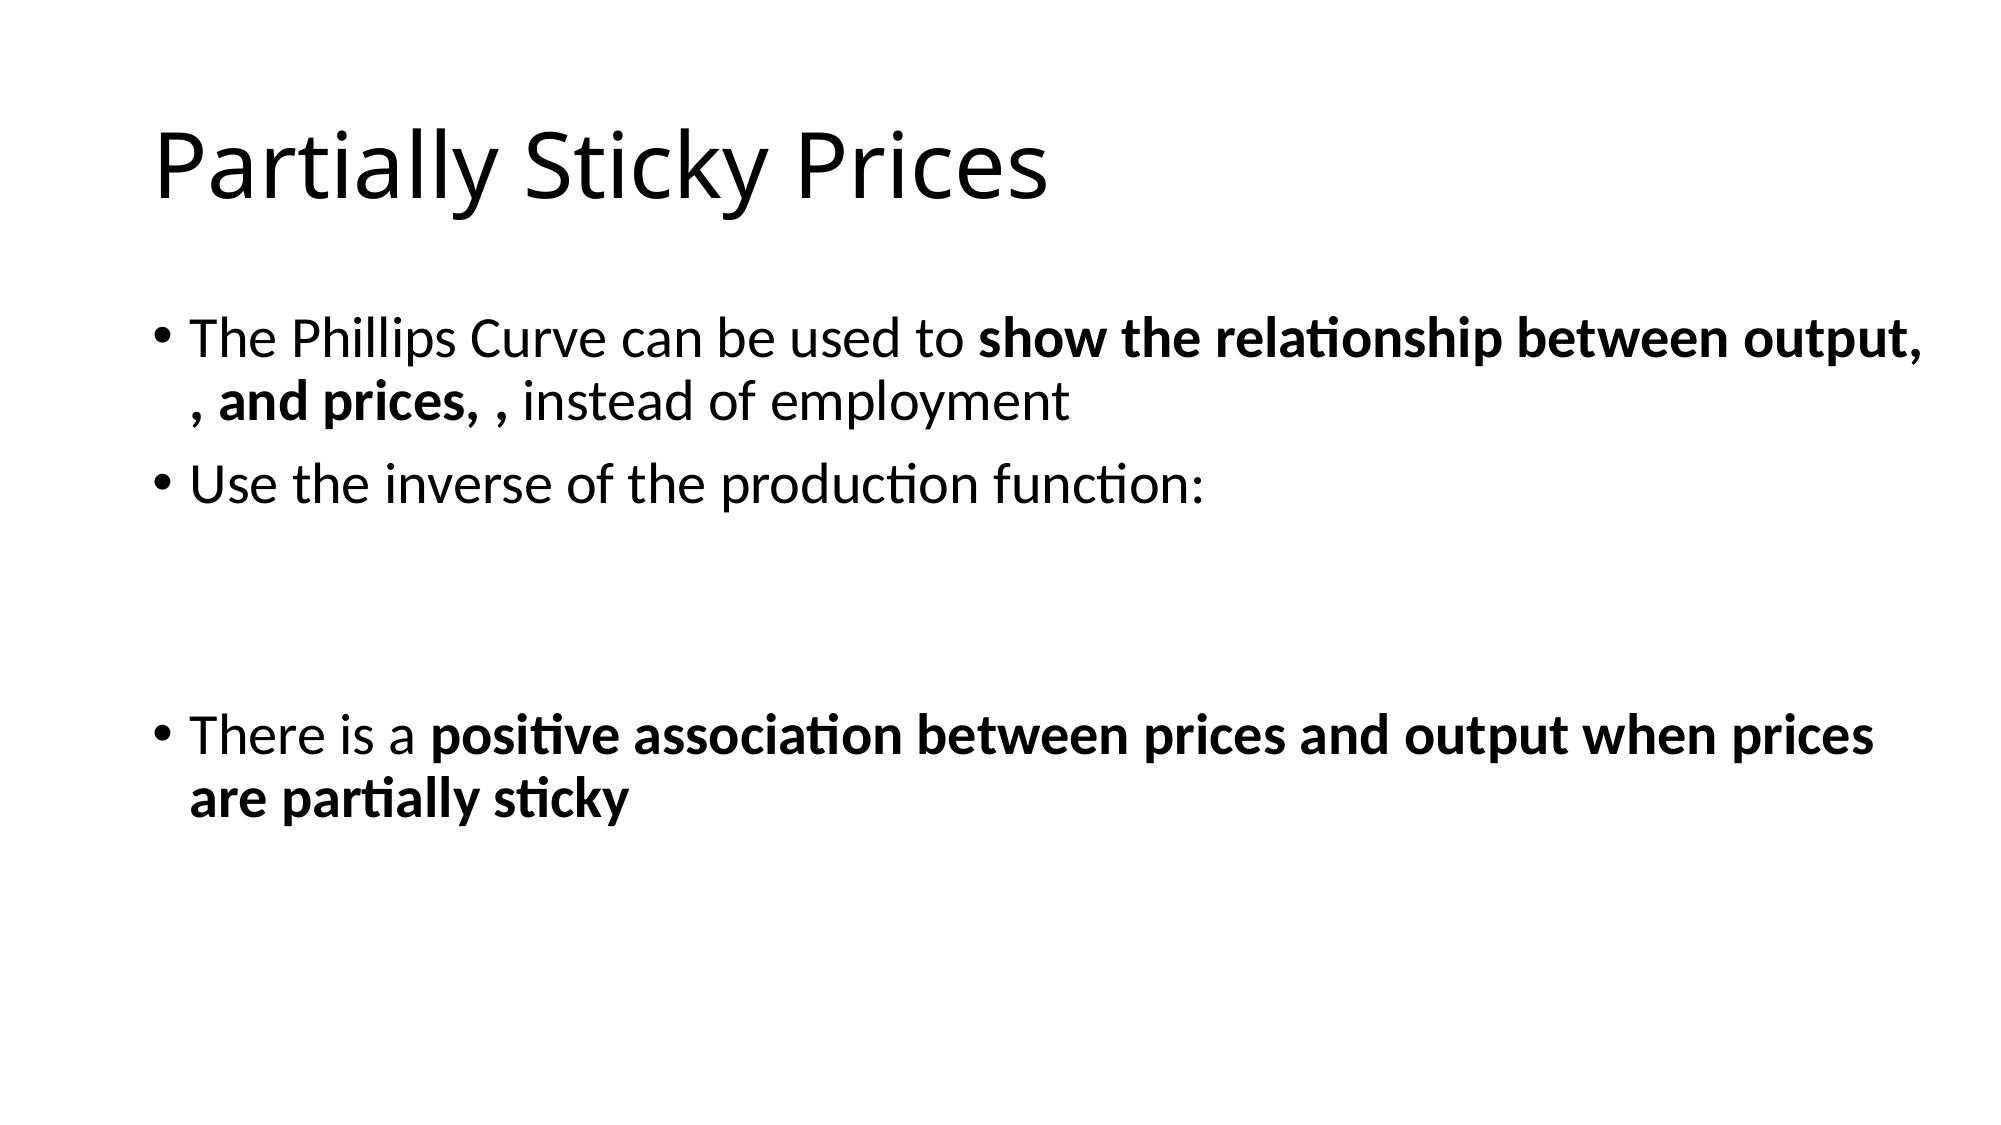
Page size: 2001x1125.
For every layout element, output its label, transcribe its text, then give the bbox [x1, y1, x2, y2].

title Partially Sticky Prices [137, 59, 1863, 278]
